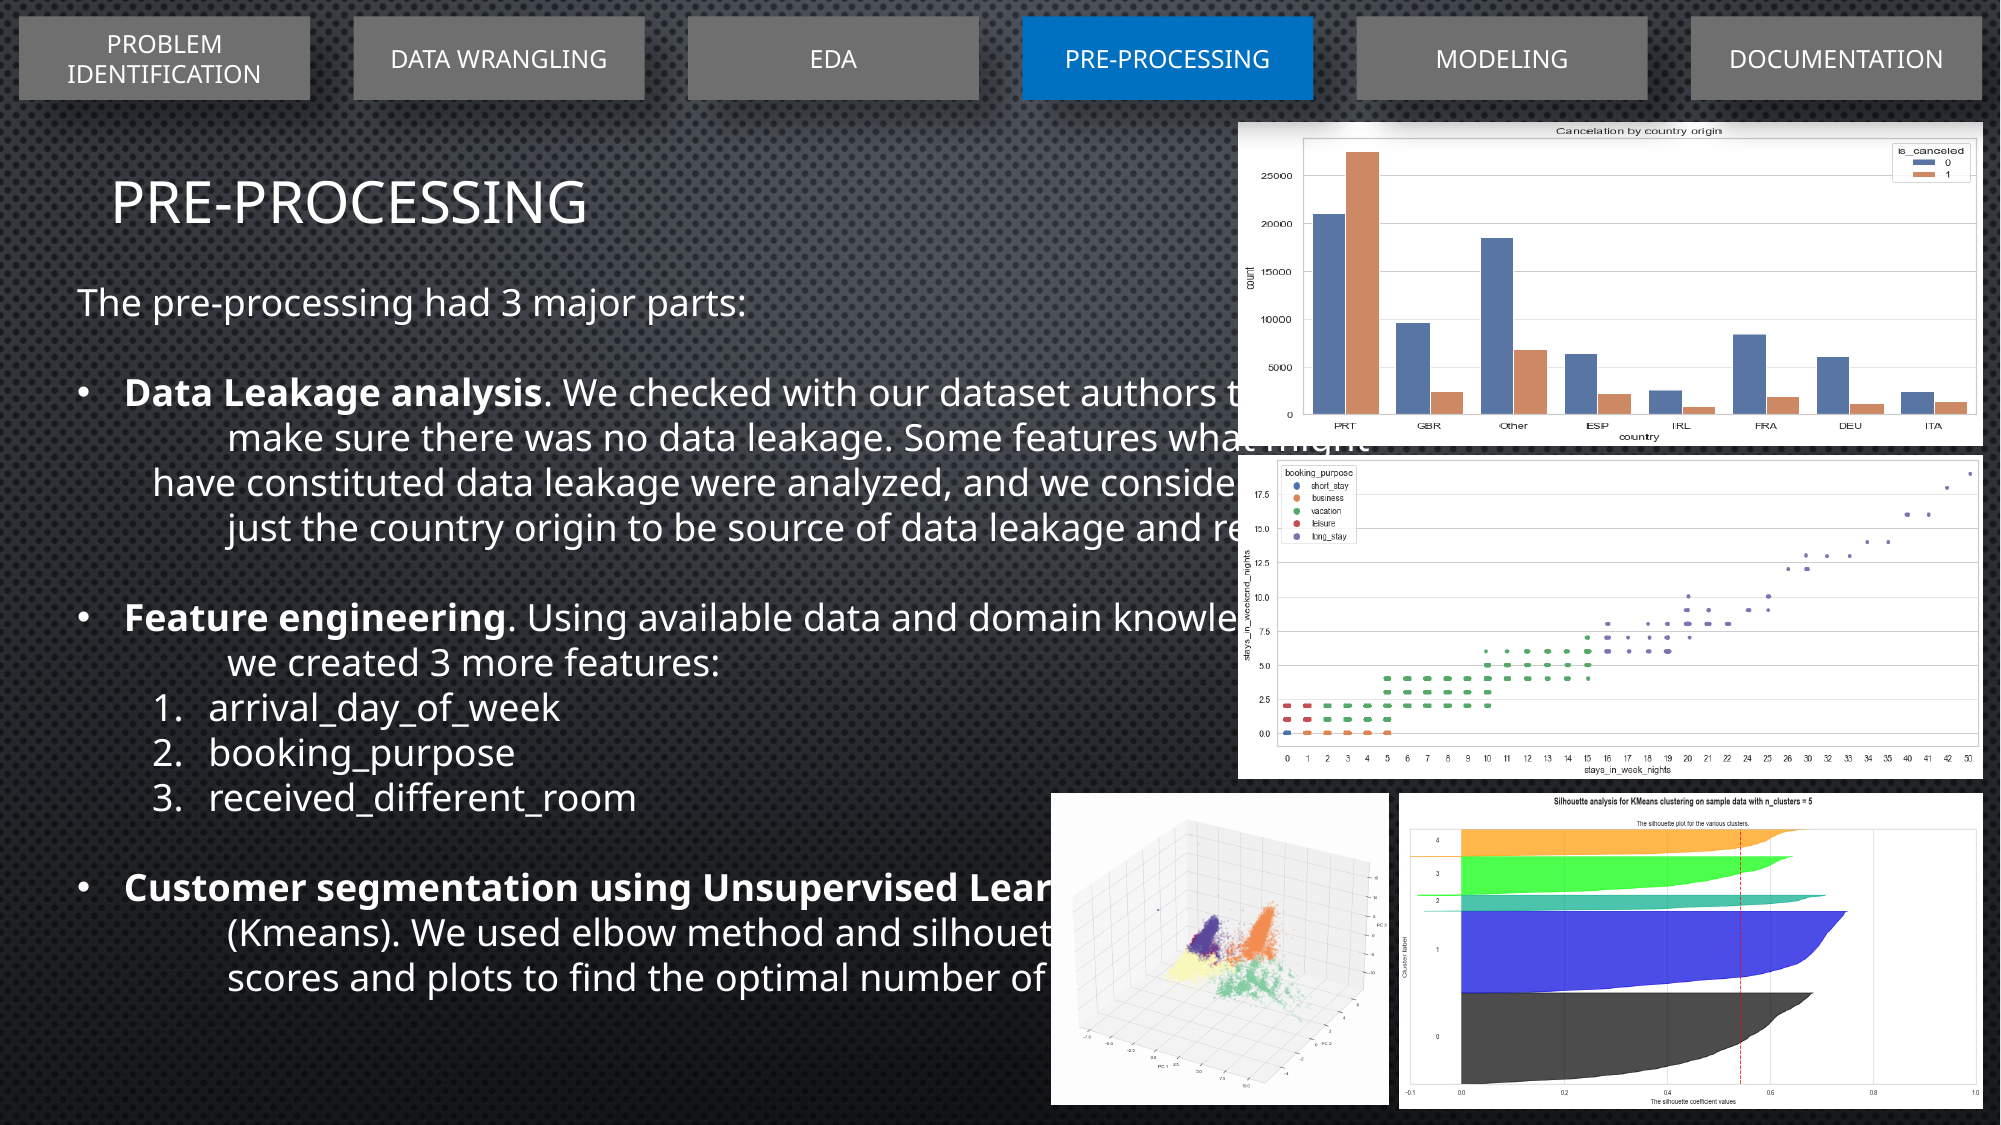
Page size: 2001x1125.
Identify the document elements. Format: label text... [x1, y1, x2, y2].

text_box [18, 16, 1983, 101]
text_box Pre-processing [95, 128, 1238, 271]
text_box The pre-processing had 3 major parts: Data Leakage analysis. We checked with our dataset authors to make sure there was no data leakage. Some features what might have constituted data leakage were analyzed, and we considered just the country origin to be source of data leakage and removed it. Feature engineering. Using available data and domain knowledge we created 3 more features: arrival_day_of_week booking_purpose received_different_room Customer segmentation using Unsupervised Learning (Kmeans). We used elbow method and silhouette scores and plots to find the optimal number of cluster: 5. [62, 271, 1896, 1097]
picture [1238, 455, 1983, 780]
picture [1051, 793, 1389, 1106]
picture [1399, 793, 1983, 1109]
picture [1238, 121, 1983, 446]
